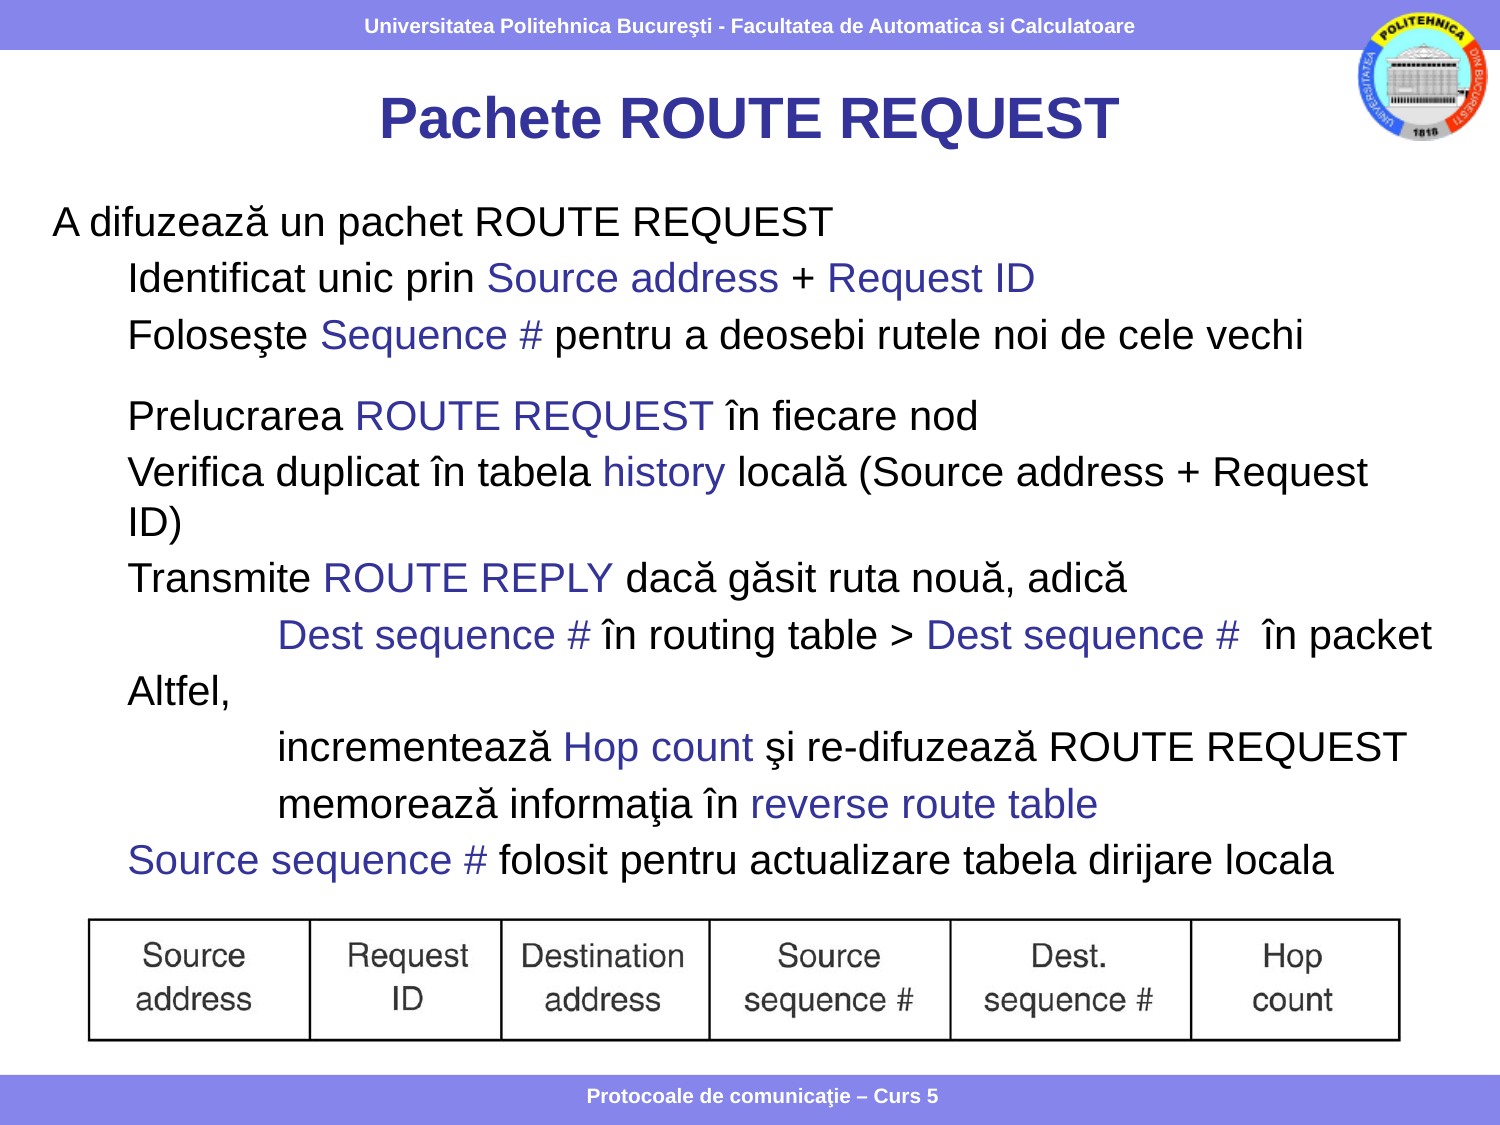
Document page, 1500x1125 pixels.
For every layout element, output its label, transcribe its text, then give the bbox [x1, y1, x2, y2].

text_box A difuzează un pachet ROUTE REQUEST Identificat unic prin Source address + Request ID Foloseşte Sequence # pentru a deosebi rutele noi de cele vechi Prelucrarea ROUTE REQUEST în fiecare nod Verifica duplicat în tabela history locală (Source address + Request ID) Transmite ROUTE REPLY dacă găsit ruta nouă, adică Dest sequence # în routing table > Dest sequence # în packet Altfel, incrementează Hop count şi re-difuzează ROUTE REQUEST memorează informaţia în reverse route table Source sequence # folosit pentru actualizare tabela dirijare locala [37, 187, 1450, 891]
picture [1357, 12, 1488, 141]
footer Protocoale de comunicaţie – Curs 5 [387, 1074, 1138, 1125]
title Pachete ROUTE REQUEST [62, 75, 1438, 155]
picture [74, 904, 1413, 1054]
